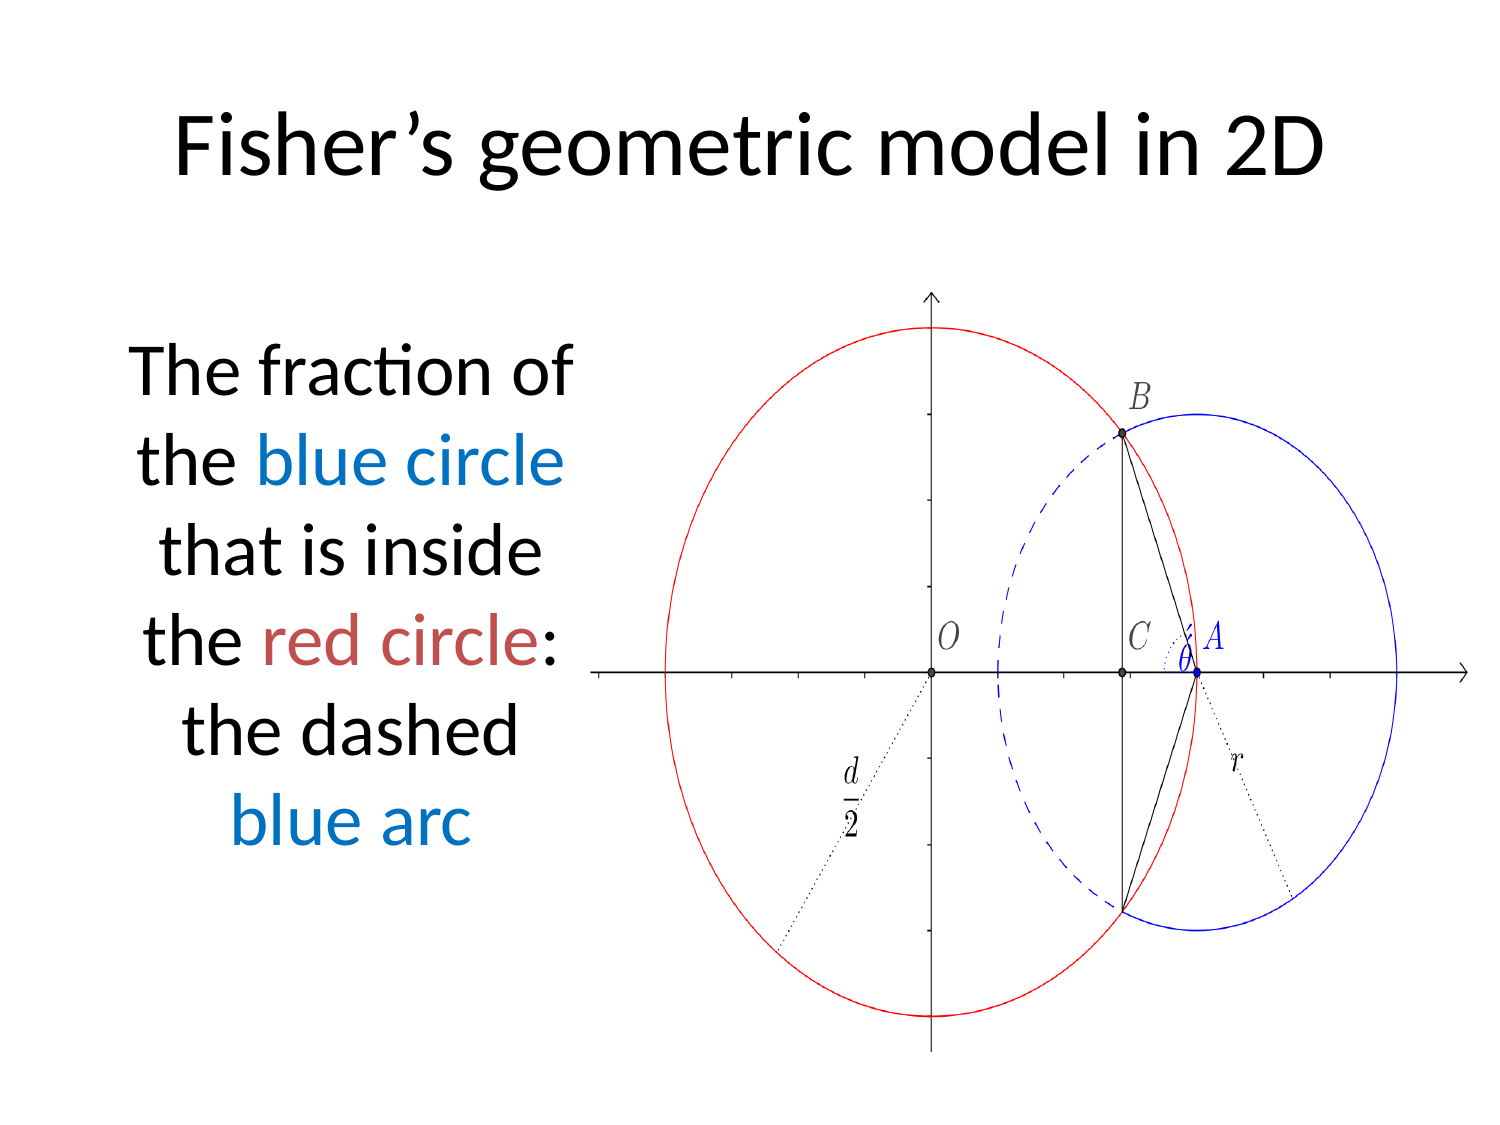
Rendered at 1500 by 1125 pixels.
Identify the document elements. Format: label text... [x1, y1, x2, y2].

title Fisher’s geometric model in 2D [75, 45, 1425, 233]
list The fraction of the blue circle that is inside the red circle: the dashed blue arc [111, 312, 585, 1013]
picture [590, 290, 1468, 1053]
